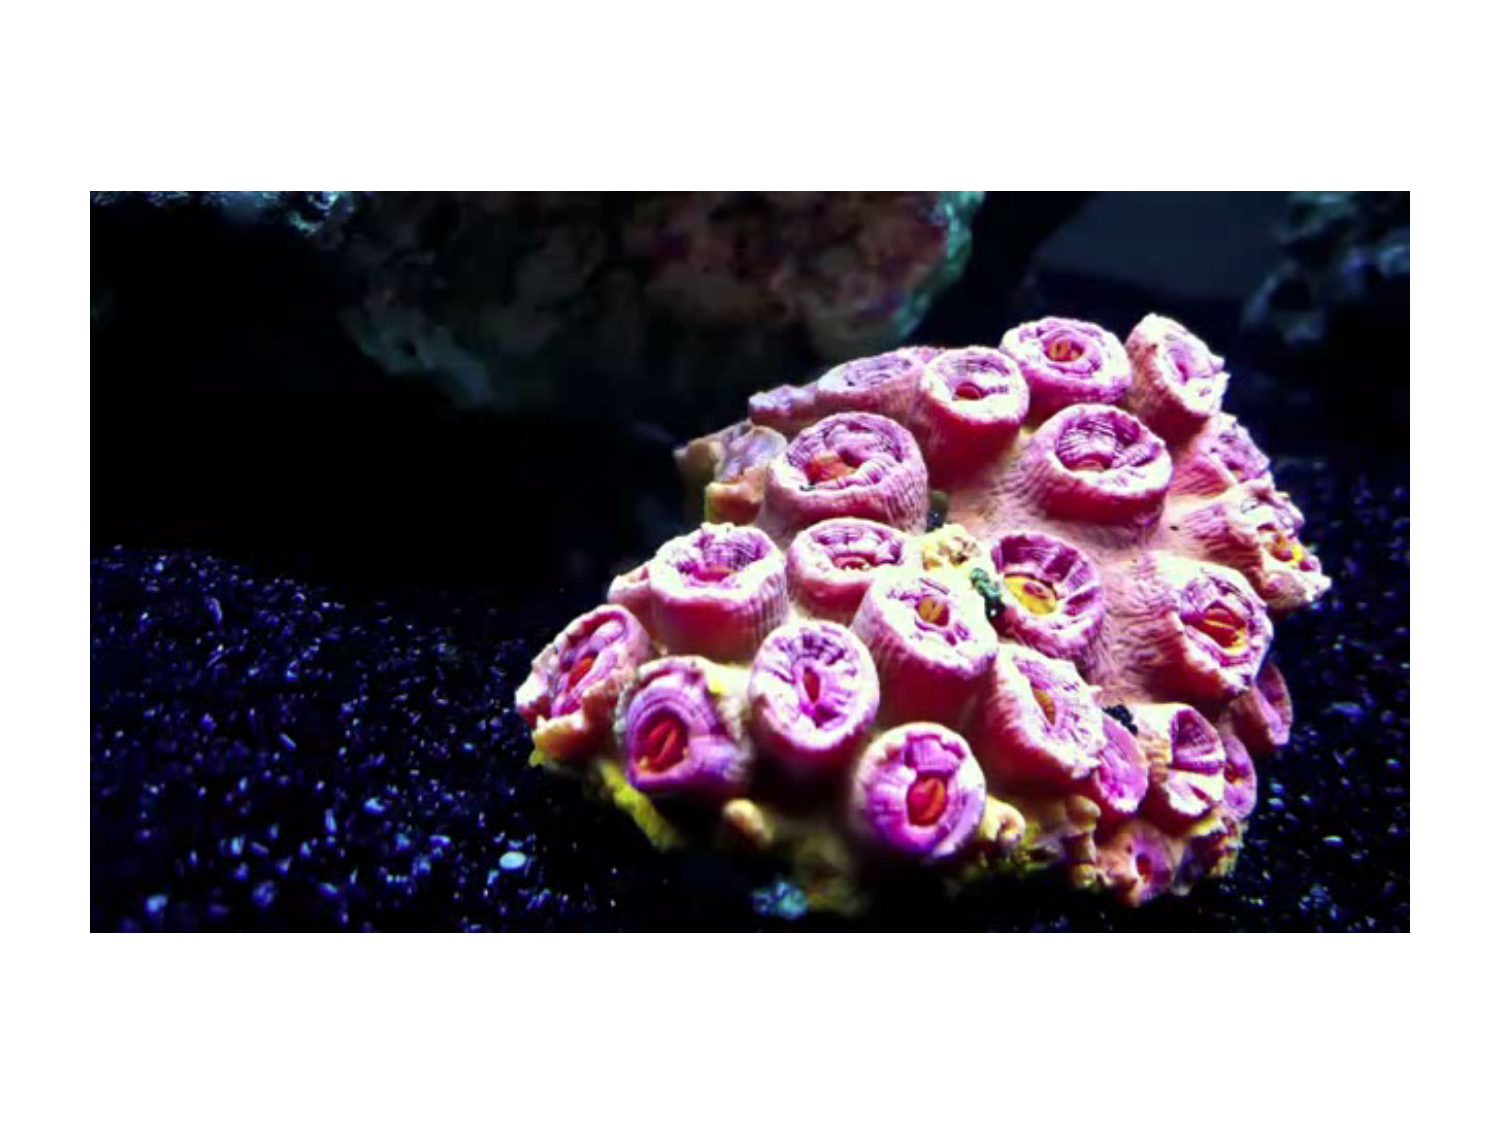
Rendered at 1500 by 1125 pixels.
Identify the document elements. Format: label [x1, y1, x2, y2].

text_box [89, 190, 1411, 935]
